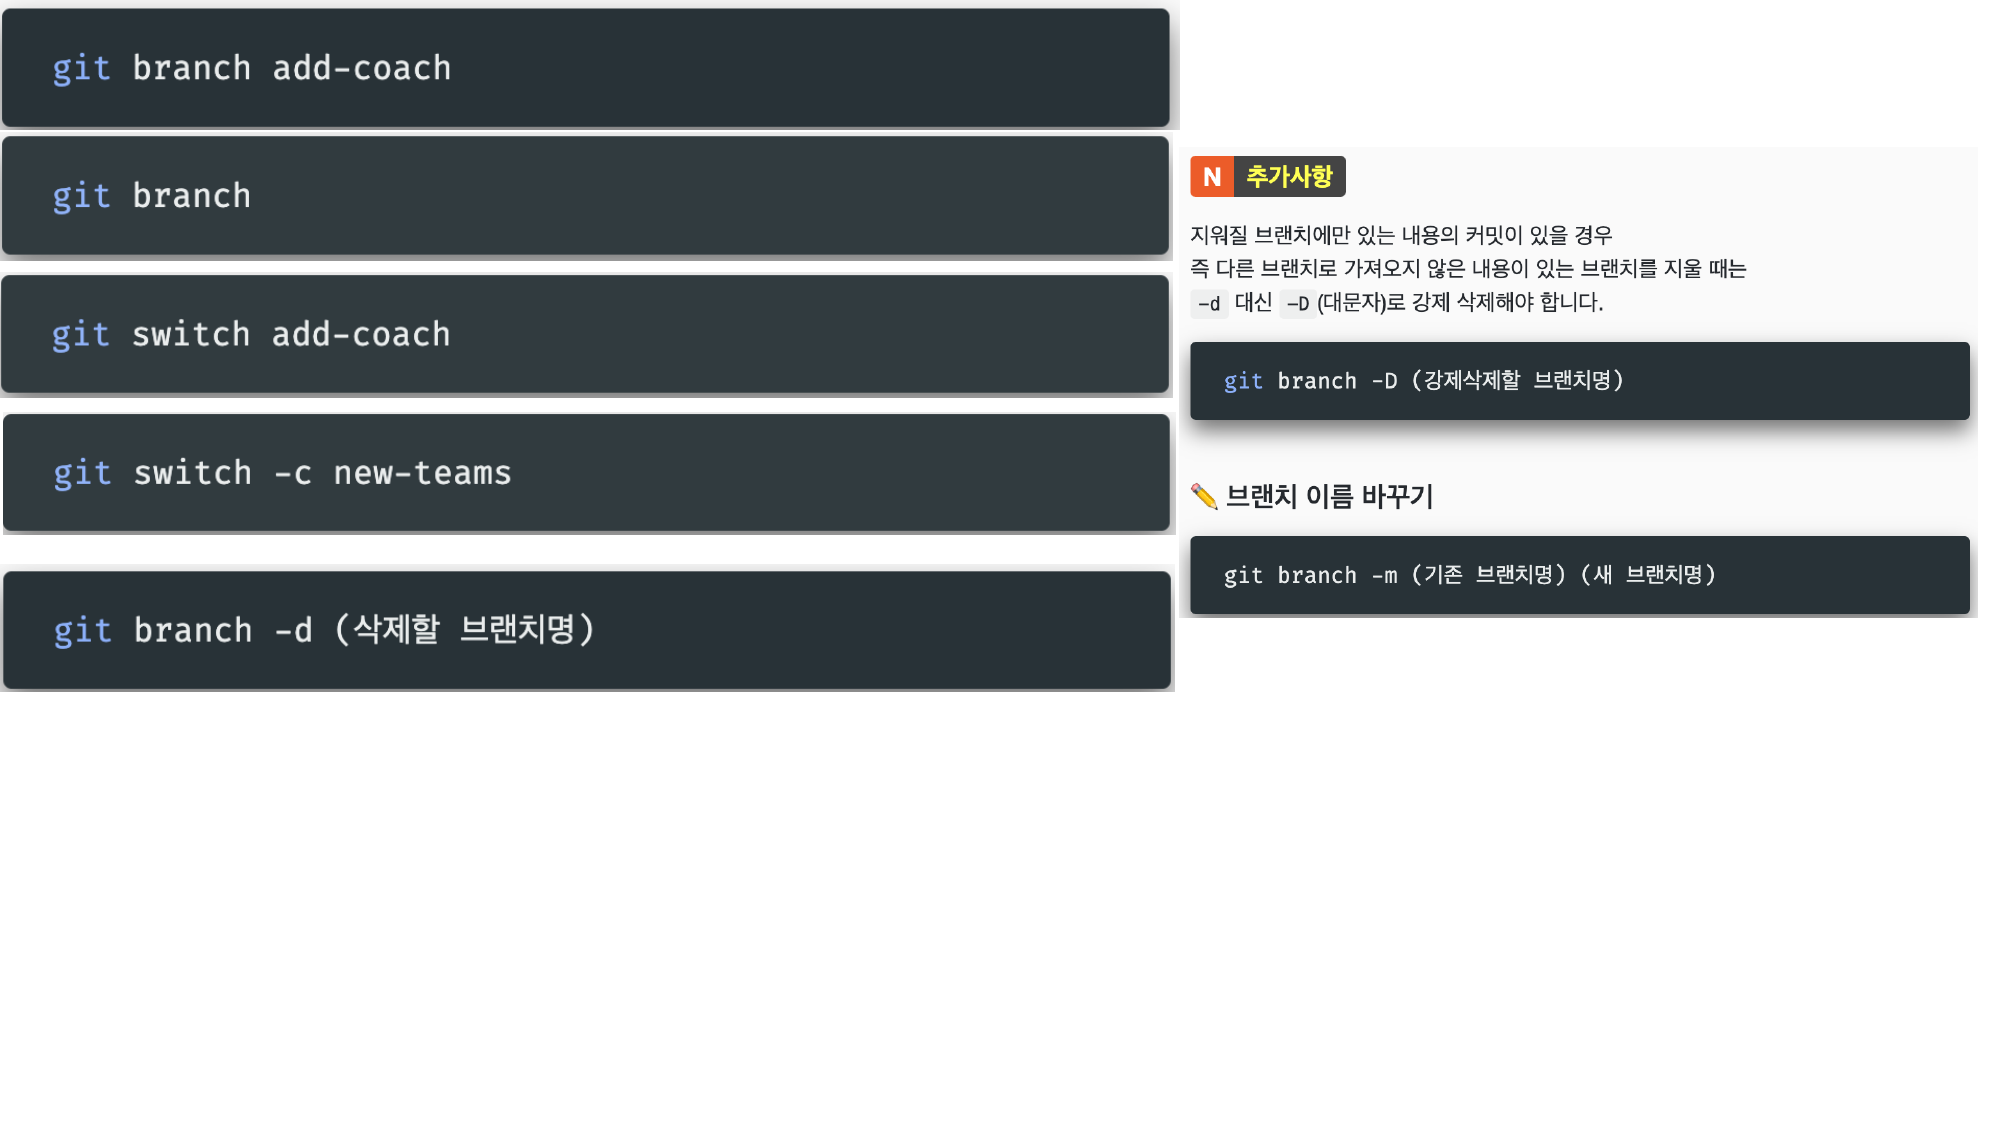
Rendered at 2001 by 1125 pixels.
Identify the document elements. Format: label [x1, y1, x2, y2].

picture [0, 0, 1180, 130]
picture [0, 272, 1173, 399]
picture [1179, 147, 1978, 618]
picture [3, 412, 1176, 536]
picture [0, 564, 1175, 692]
picture [0, 132, 1173, 261]
